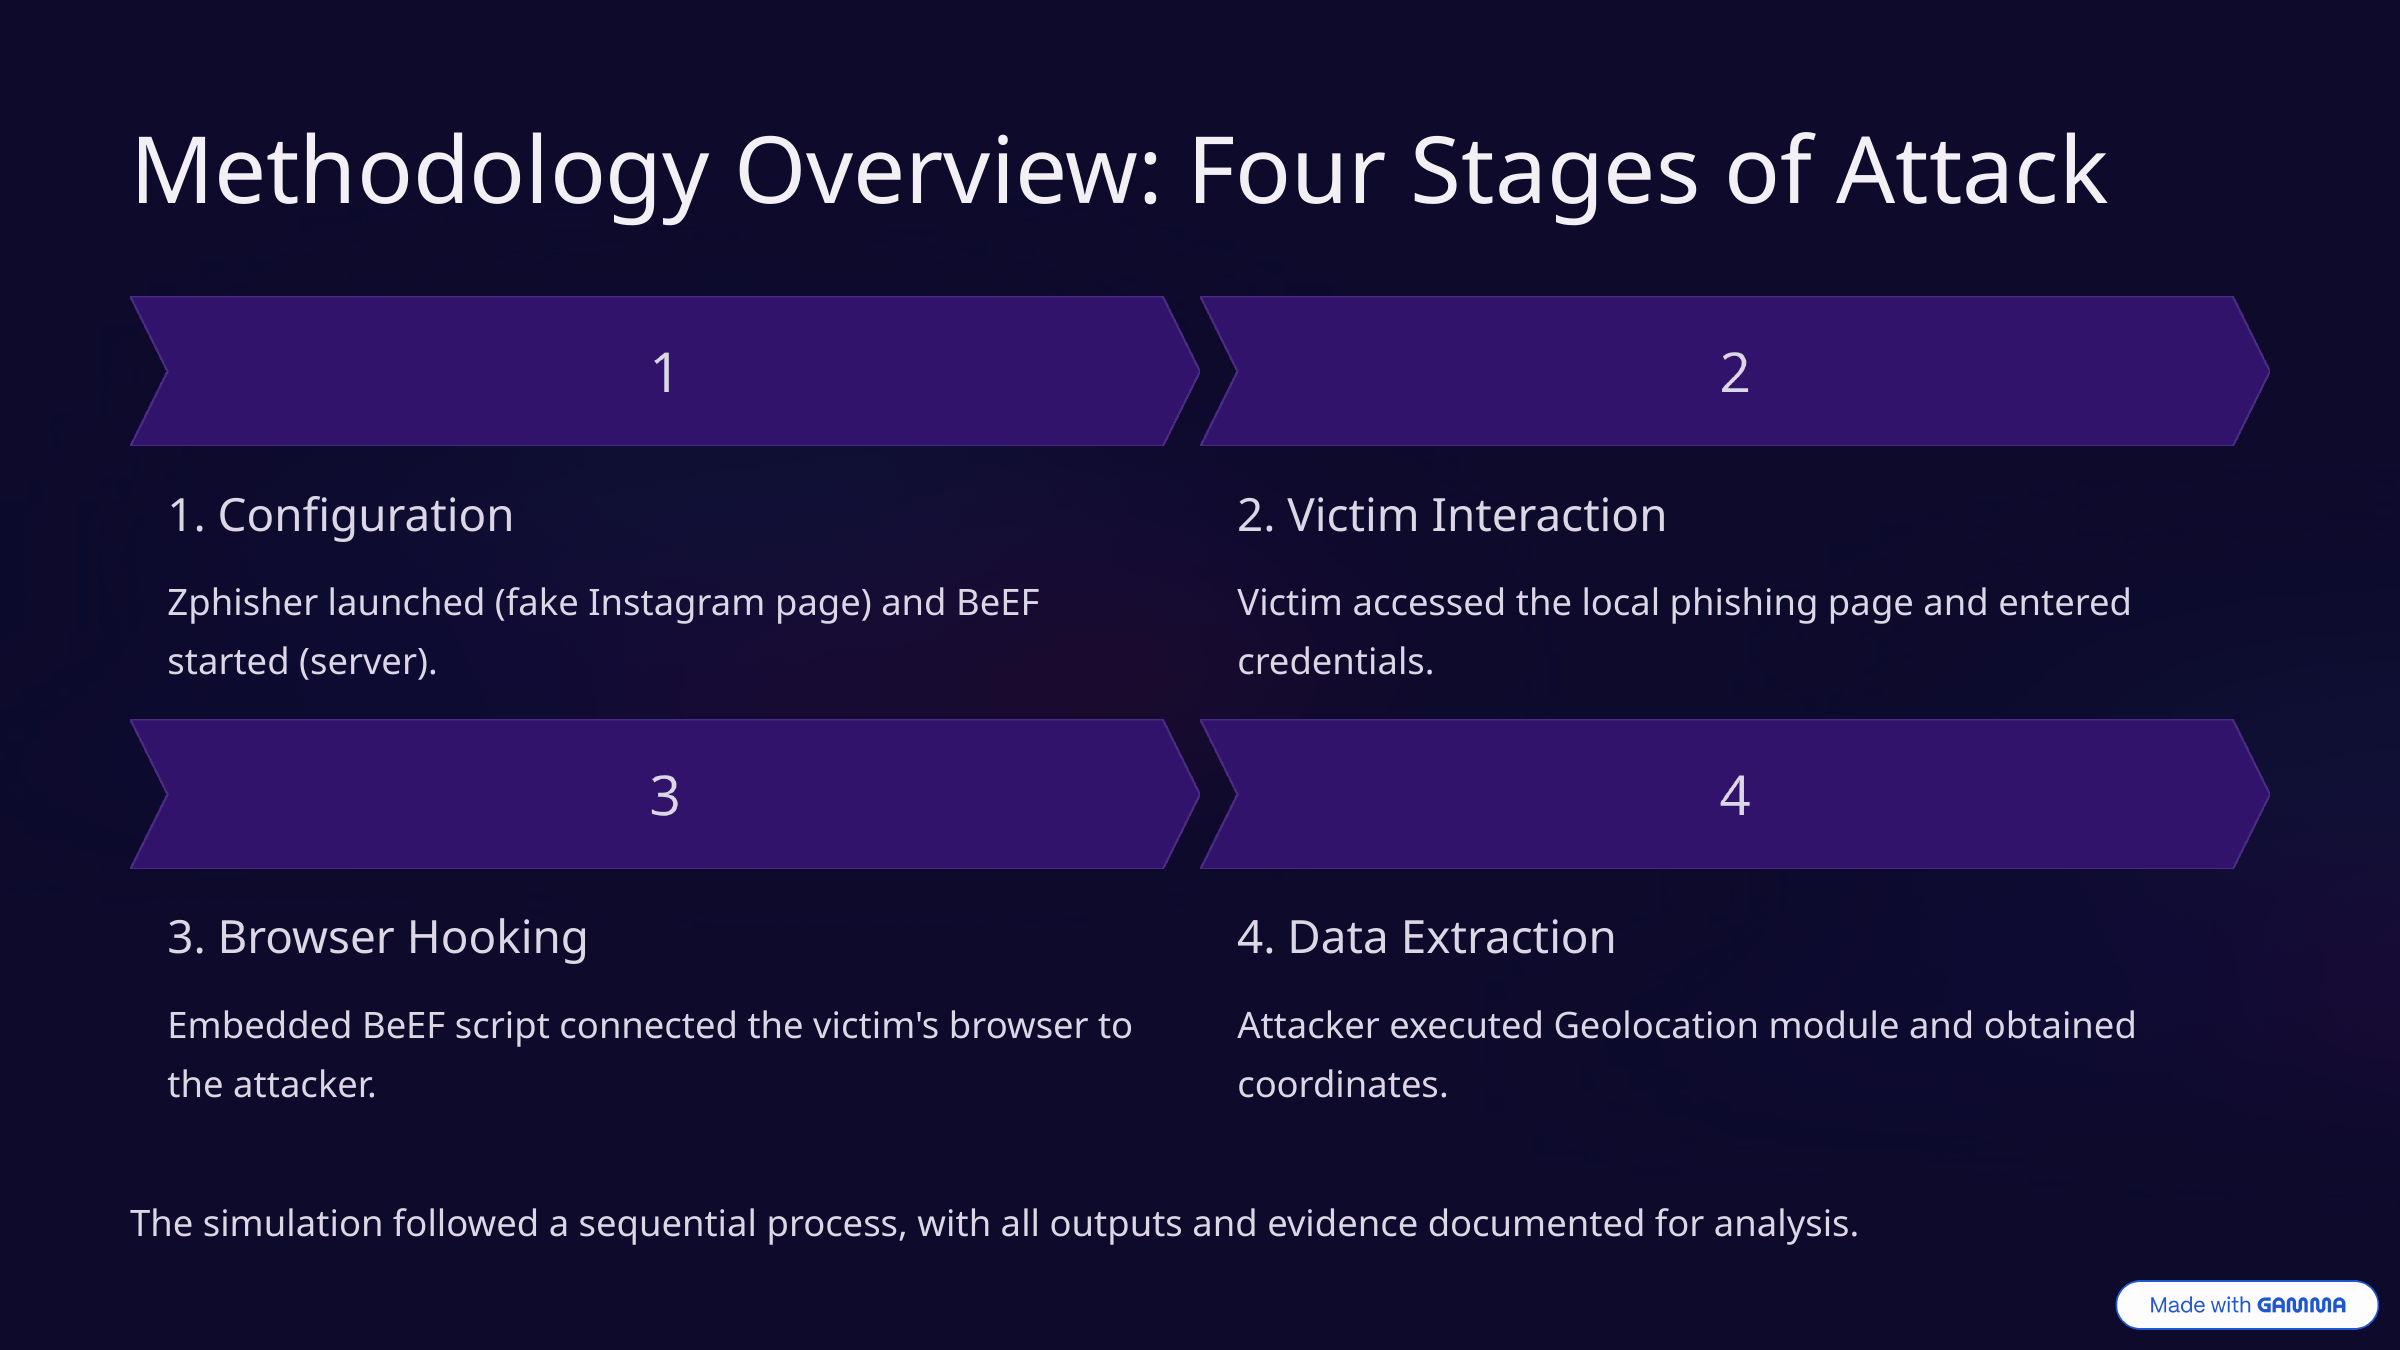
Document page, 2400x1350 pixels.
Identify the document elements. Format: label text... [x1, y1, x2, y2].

text_box 1. Configuration [167, 482, 633, 541]
text_box The simulation followed a sequential process, with all outputs and evidence documented for analysis. [130, 1184, 2270, 1244]
picture [130, 296, 2270, 446]
text_box Zphisher launched (fake Instagram page) and BeEF started (server). [167, 563, 1163, 683]
text_box 4. Data Extraction [1237, 905, 1703, 964]
text_box 2. Victim Interaction [1237, 482, 1704, 541]
text_box Victim accessed the local phishing page and entered credentials. [1237, 563, 2233, 683]
text_box 3. Browser Hooking [167, 905, 633, 964]
text_box Embedded BeEF script connected the victim's browser to the attacker. [167, 986, 1163, 1106]
picture [130, 719, 2270, 869]
picture [2106, 1271, 2389, 1339]
text_box Methodology Overview: Four Stages of Attack [130, 106, 2249, 223]
text_box Attacker executed Geolocation module and obtained coordinates. [1237, 986, 2233, 1106]
